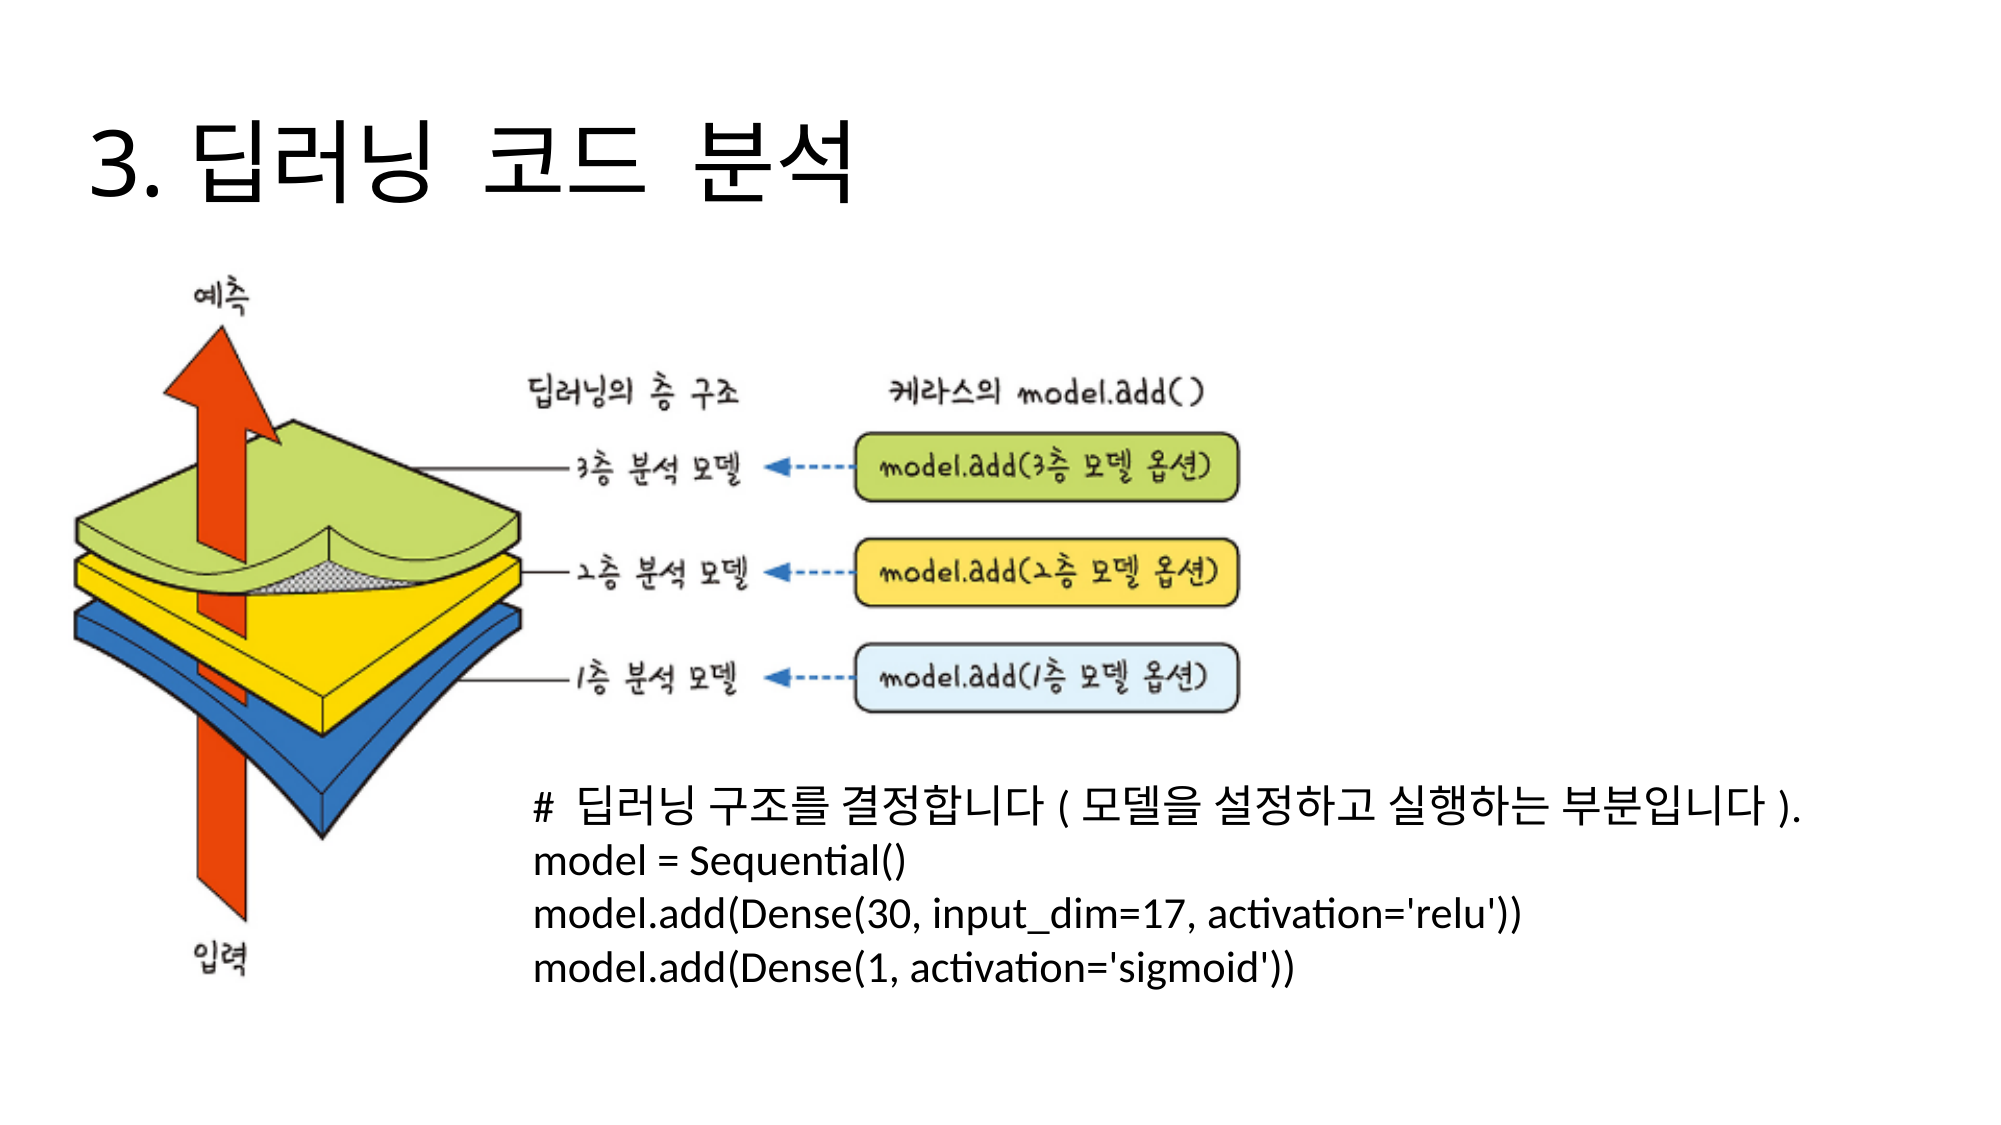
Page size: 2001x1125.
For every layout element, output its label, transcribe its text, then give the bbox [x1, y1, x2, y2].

picture [68, 263, 1264, 989]
title 3.딥러닝 코드 분석 [68, 97, 1932, 223]
text_box # 딥러닝 구조를 결정합니다(모델을 설정하고 실행하는 부분입니다). model = Sequential() model.add(Dense(30, input_dim=17, activation='relu')) model.add(Dense(1, activation='sigmoid')) [512, 757, 1947, 1035]
